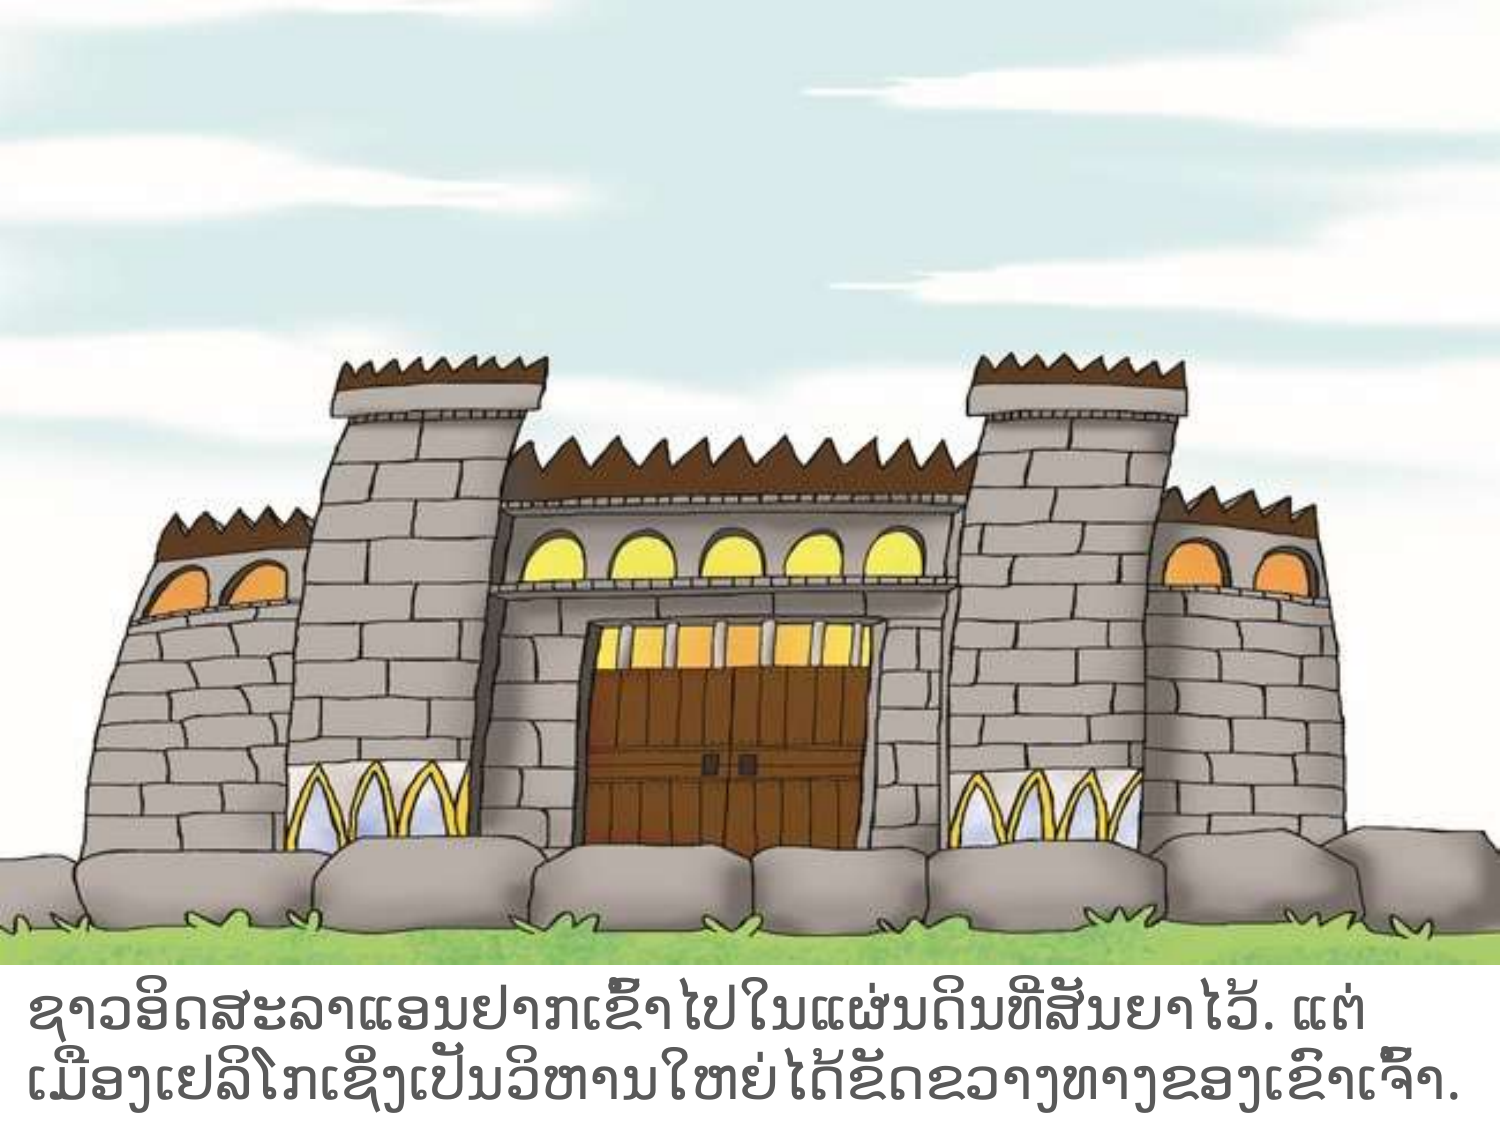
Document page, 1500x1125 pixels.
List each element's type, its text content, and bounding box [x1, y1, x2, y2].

picture [0, 0, 1500, 965]
text_box ຊາວ​ອິດສະລາແອນ​ຢາກ​ເຂົ້າ​ໄປ​ໃນ​ແຜ່ນດິນ​ທີ່​ສັນຍາ​ໄວ້. ແຕ່​ເມືອງ​ເຢລິໂກ​ເຊິ່ງ​ເປັນ​ວິຫານ​ໃຫຍ່​ໄດ້​ຂັດຂວາງ​ທາງ​ຂອງ​ເຂົາ​ເຈົ້າ. [11, 973, 1483, 1119]
